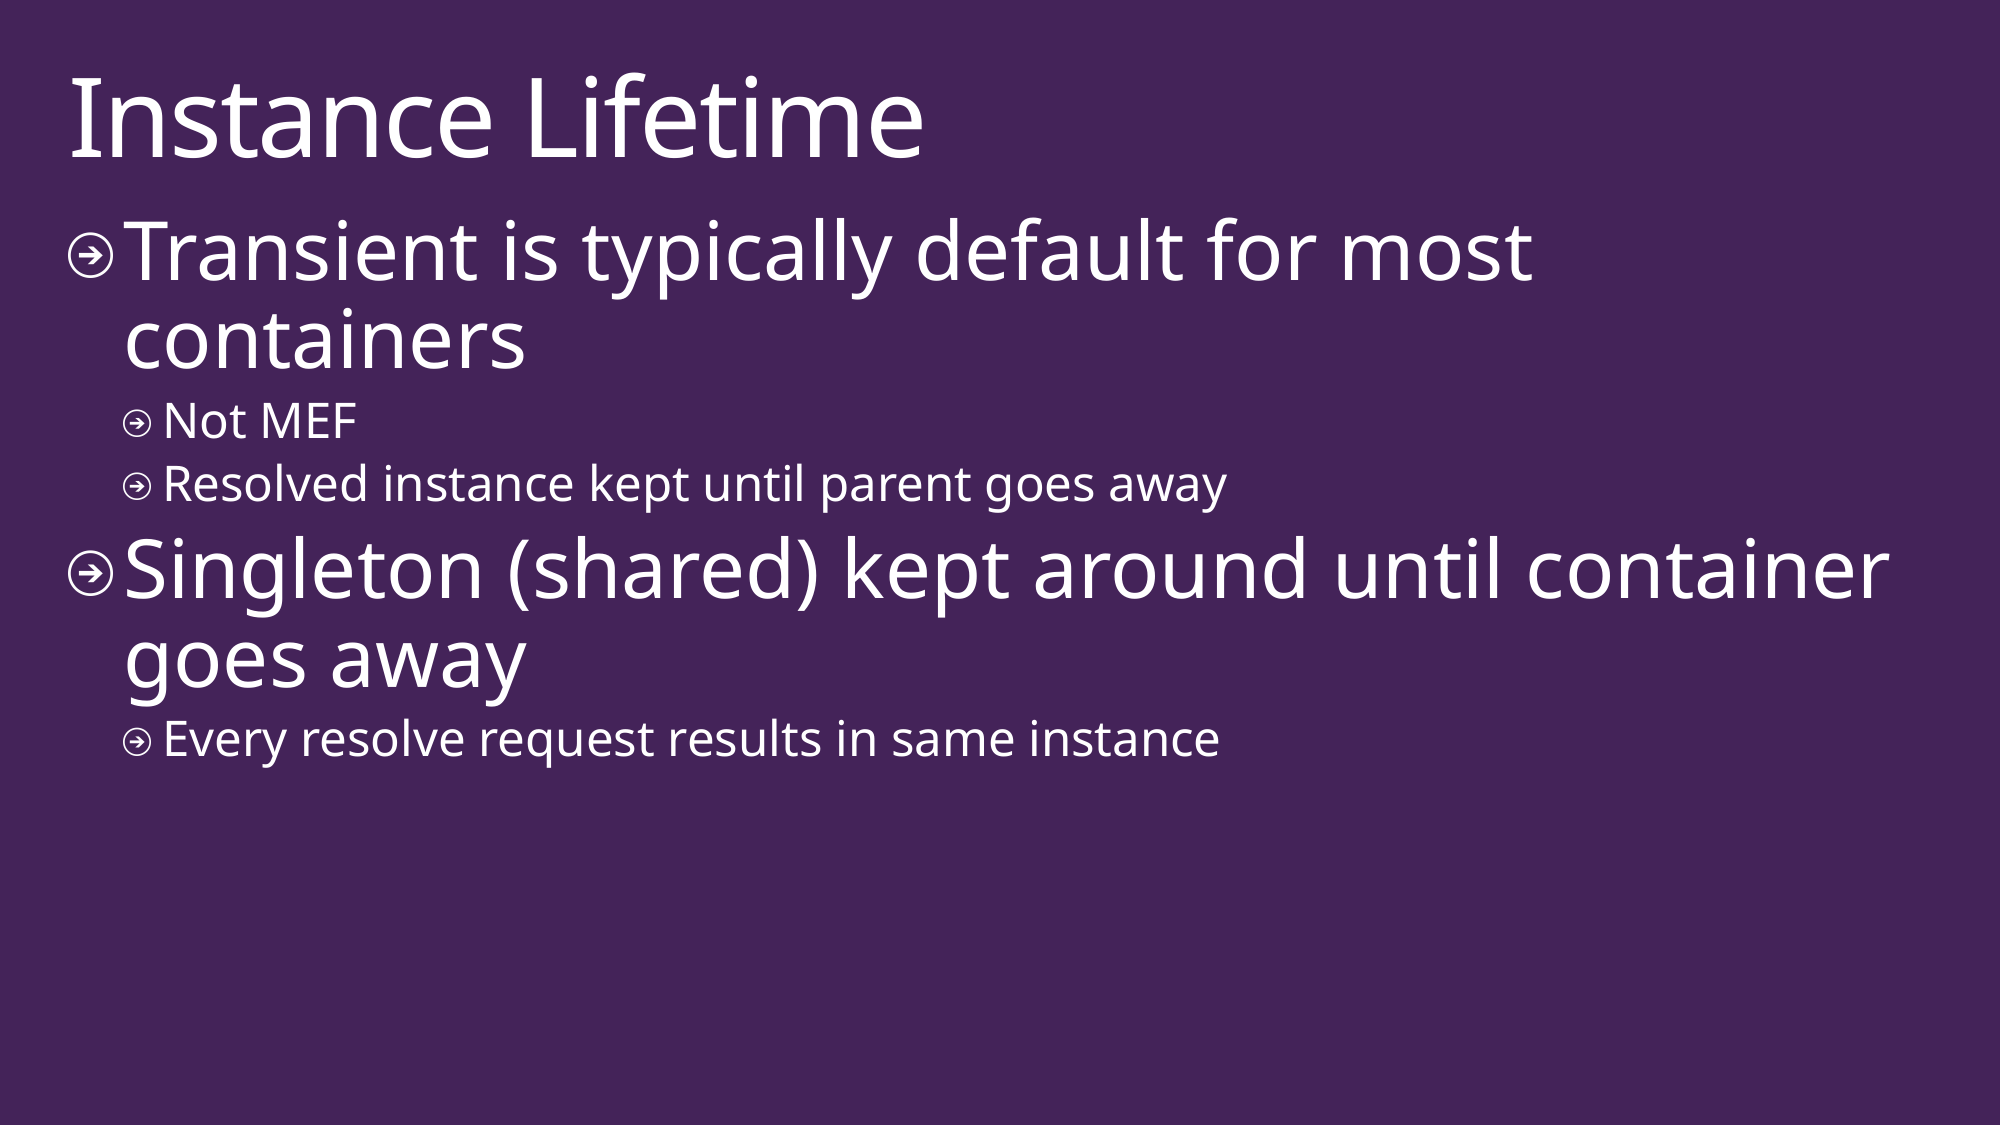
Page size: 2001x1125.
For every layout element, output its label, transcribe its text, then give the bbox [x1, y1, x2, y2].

picture [68, 538, 126, 596]
title Instance Lifetime [44, 47, 1957, 196]
picture [123, 465, 158, 500]
picture [123, 720, 158, 756]
picture [123, 402, 158, 437]
list Transient is typically default for most containers Not MEF Resolved instance kept until parent goes away Singleton (shared) kept around until container goes away Every resolve request results in same instance [44, 196, 1956, 709]
picture [68, 220, 126, 278]
